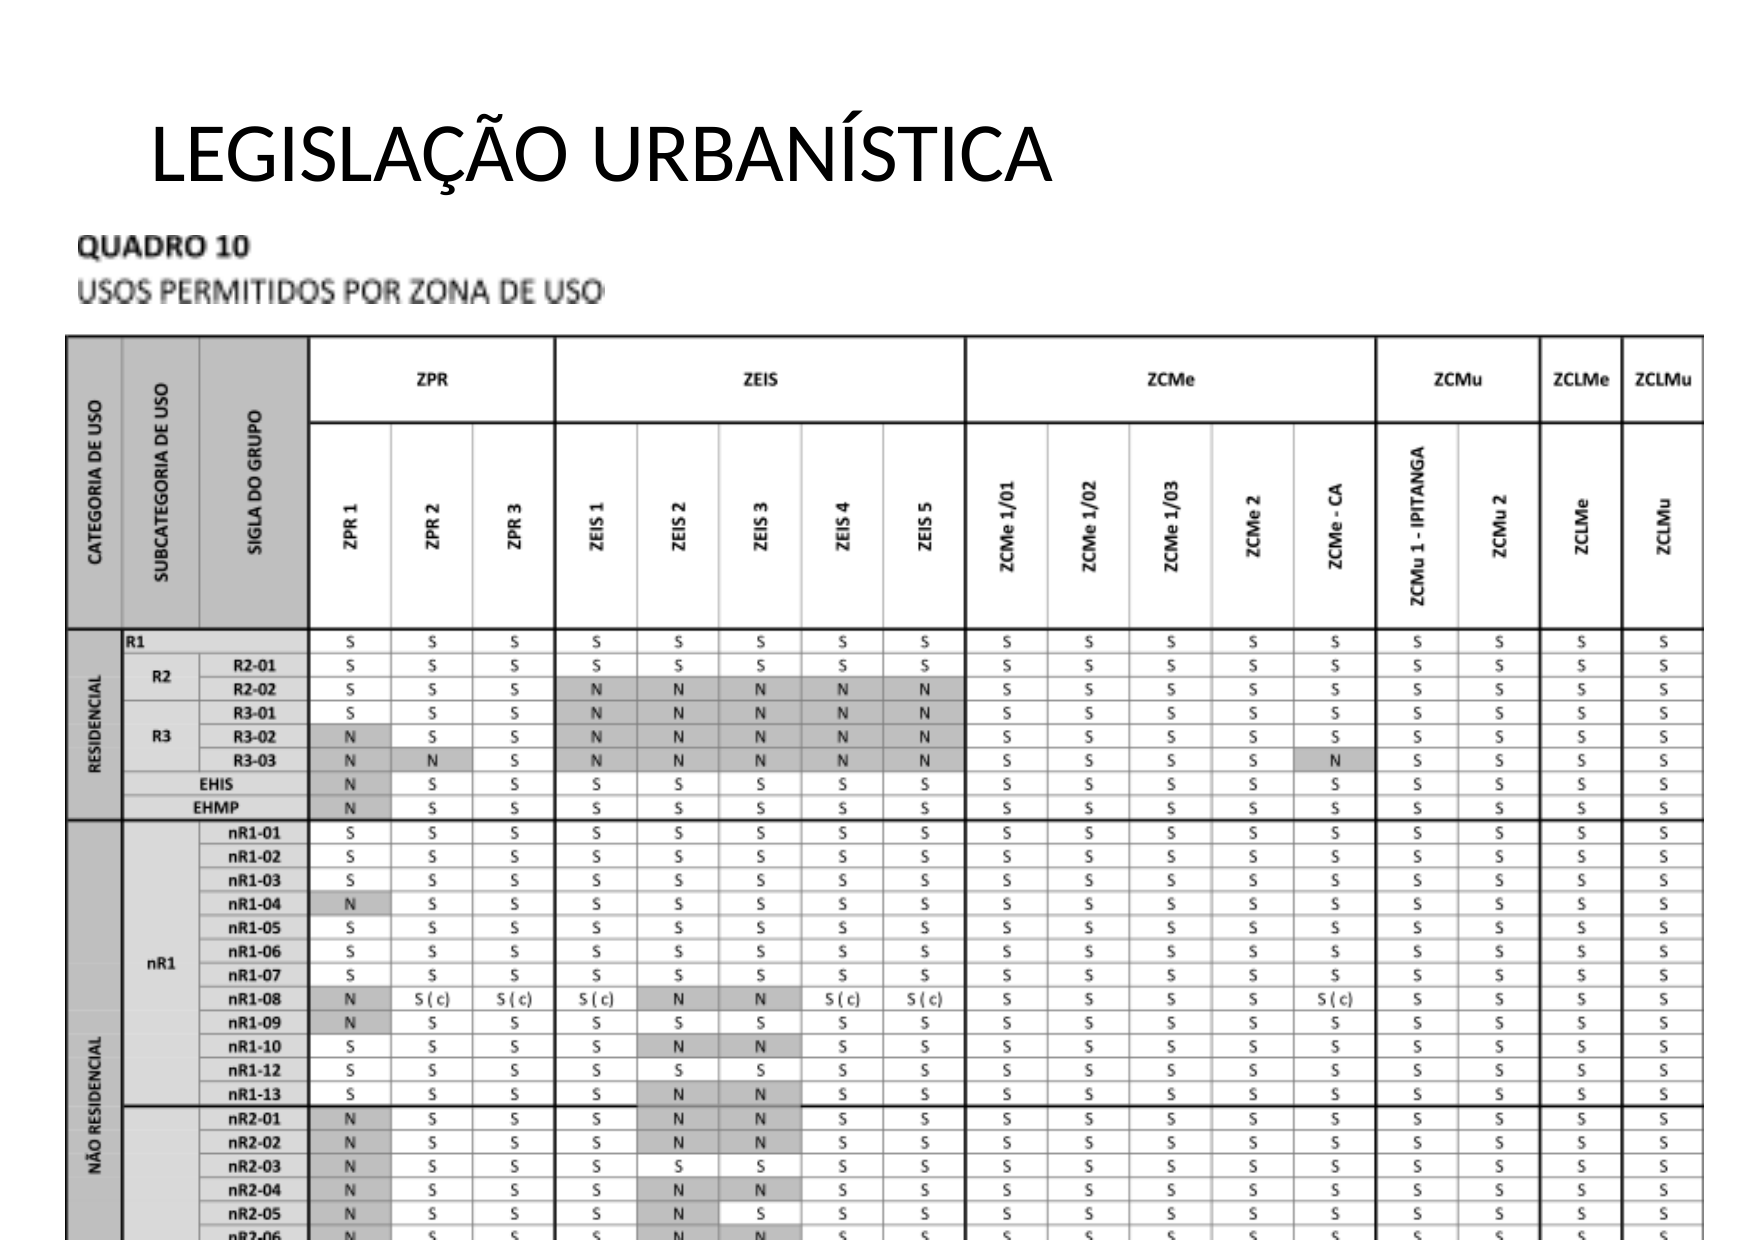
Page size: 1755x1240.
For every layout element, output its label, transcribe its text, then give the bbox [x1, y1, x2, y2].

picture [65, 334, 1704, 1240]
title LEGISLAÇÃO URBANÍSTICA [147, 94, 1163, 304]
picture [78, 235, 605, 304]
